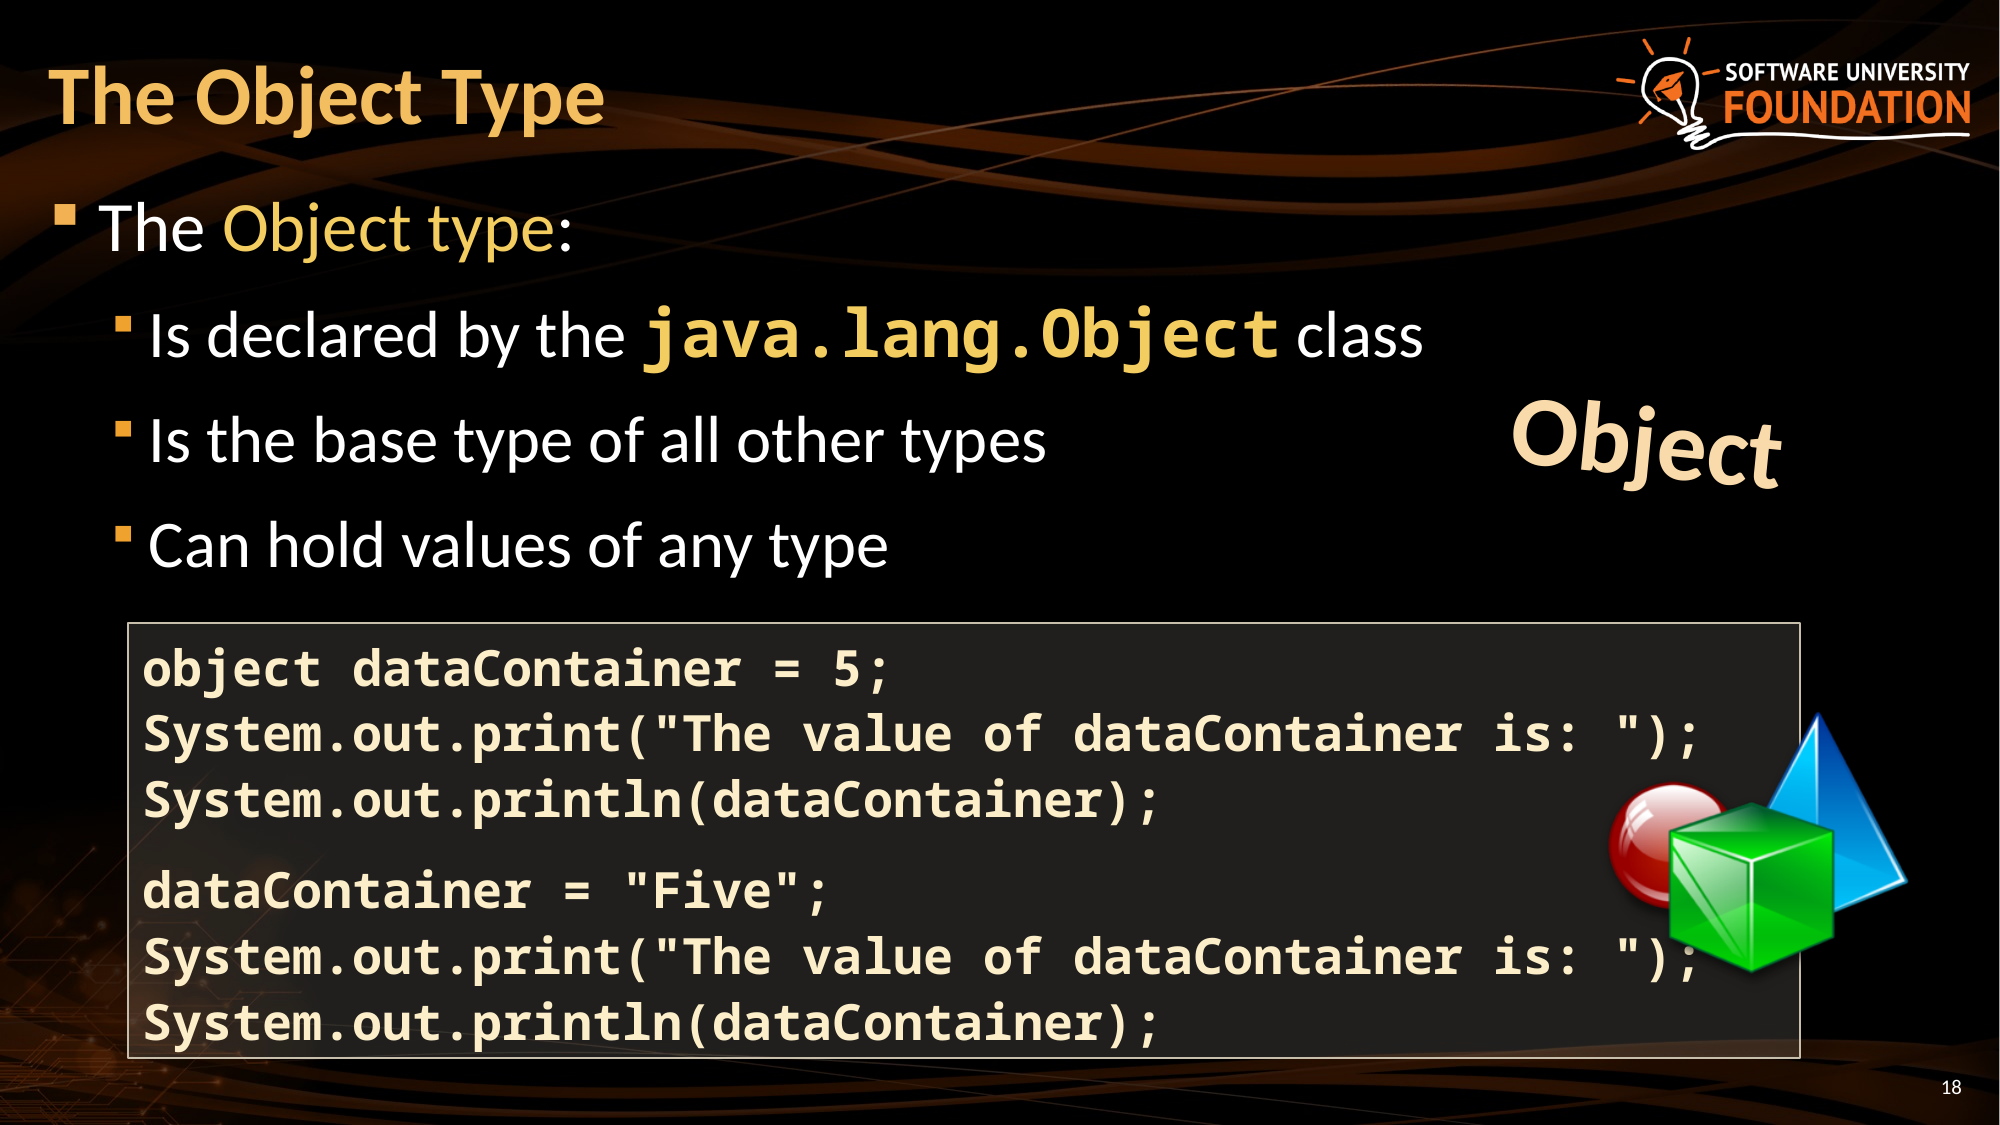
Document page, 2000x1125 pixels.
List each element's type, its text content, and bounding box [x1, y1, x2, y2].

title The Object Type [30, 6, 1602, 189]
picture [0, 0, 2000, 1125]
list The Object type: Is declared by the java.lang.Object class Is the base type of all other types Can hold values of any type [31, 174, 1968, 1103]
text_box object dataContainer = 5; System.out.print("The value of dataContainer is: "); System.out.println(dataContainer); dataContainer = "Five"; System.out.print("The value of dataContainer is: "); System.out.println(dataContainer); [127, 622, 1800, 1059]
text_box Object [1490, 354, 1807, 519]
